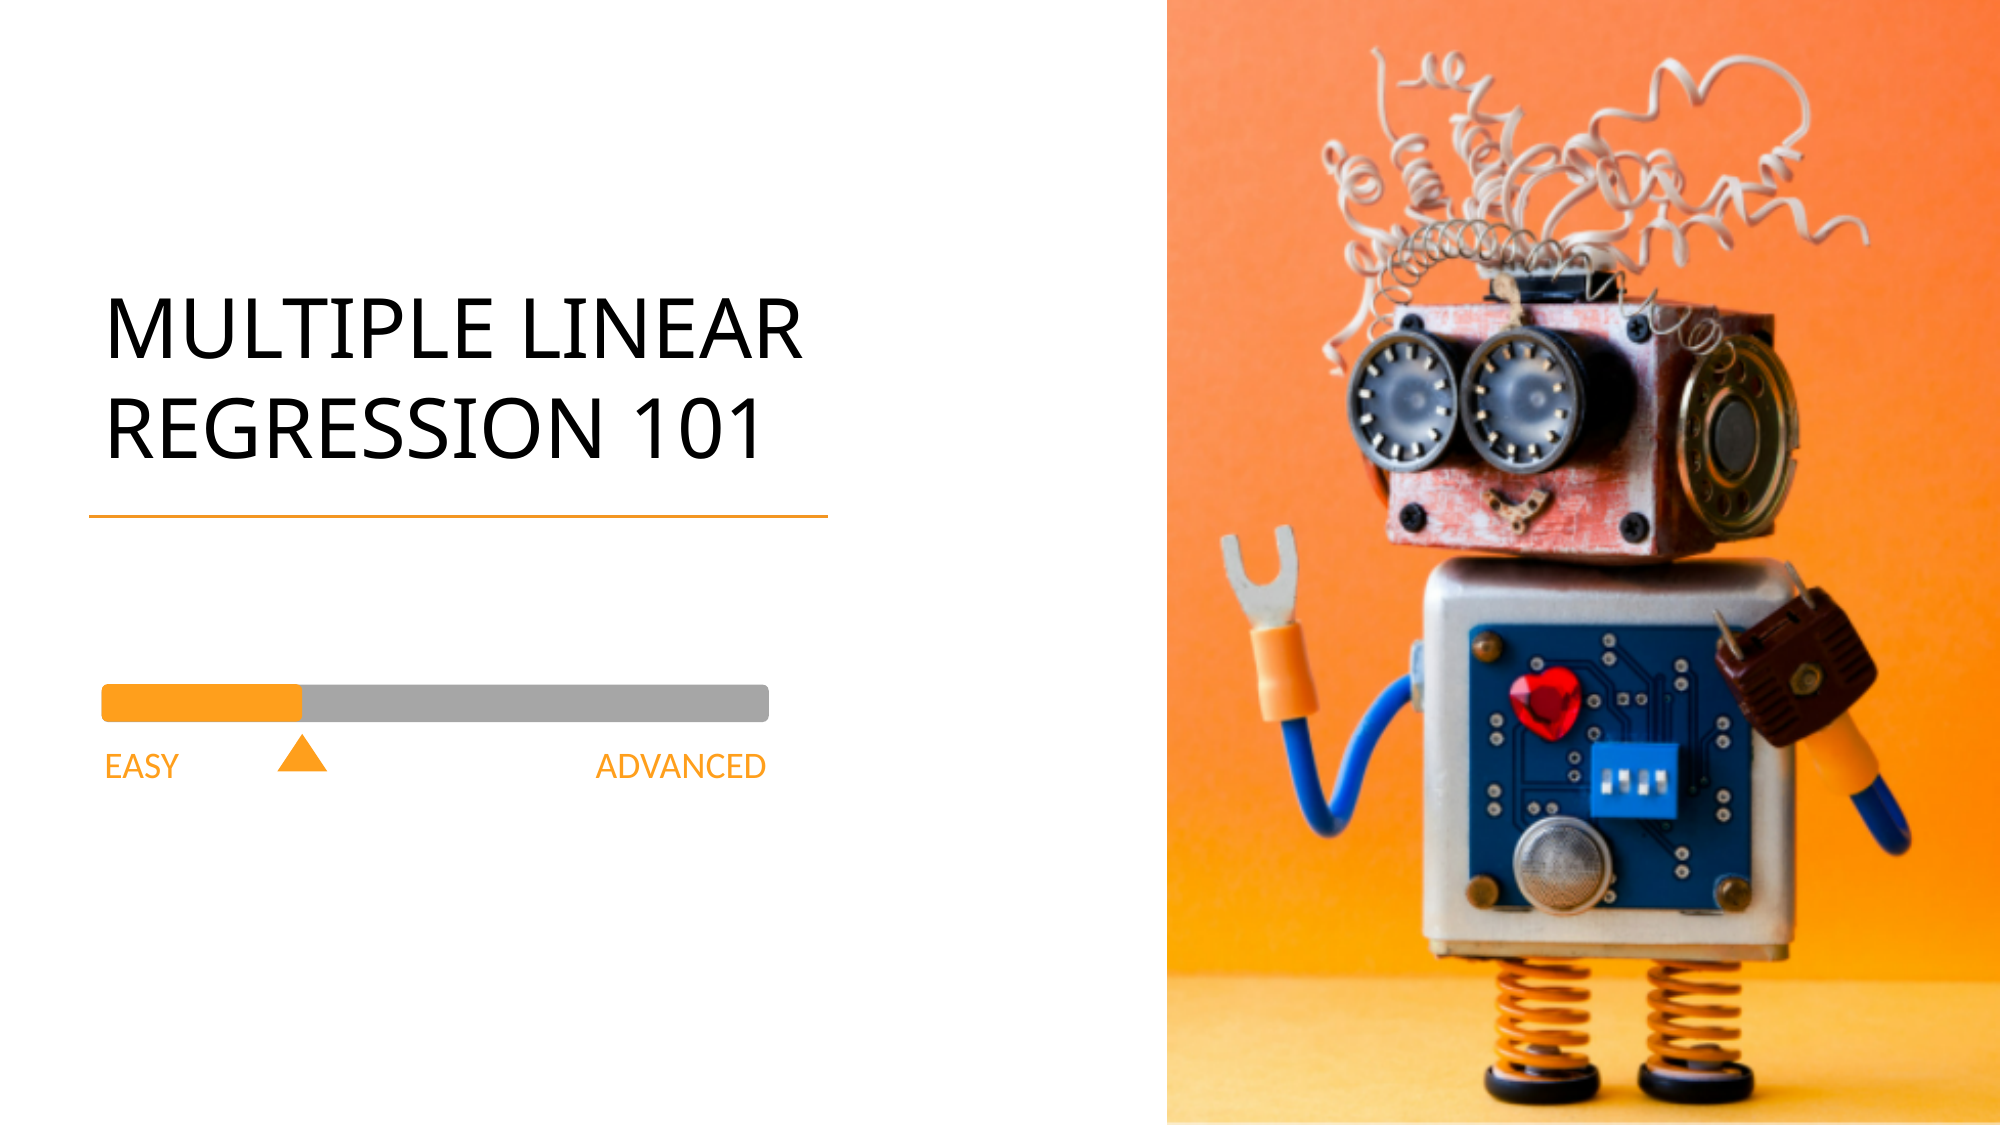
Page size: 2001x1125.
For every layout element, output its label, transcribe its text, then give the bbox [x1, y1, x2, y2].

text_box [275, 732, 330, 773]
text_box ADVANCED [580, 733, 782, 794]
text_box [107, 683, 770, 724]
picture [1167, 0, 2000, 1125]
text_box [100, 683, 304, 723]
text_box EASY [89, 733, 195, 794]
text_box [89, 267, 947, 517]
